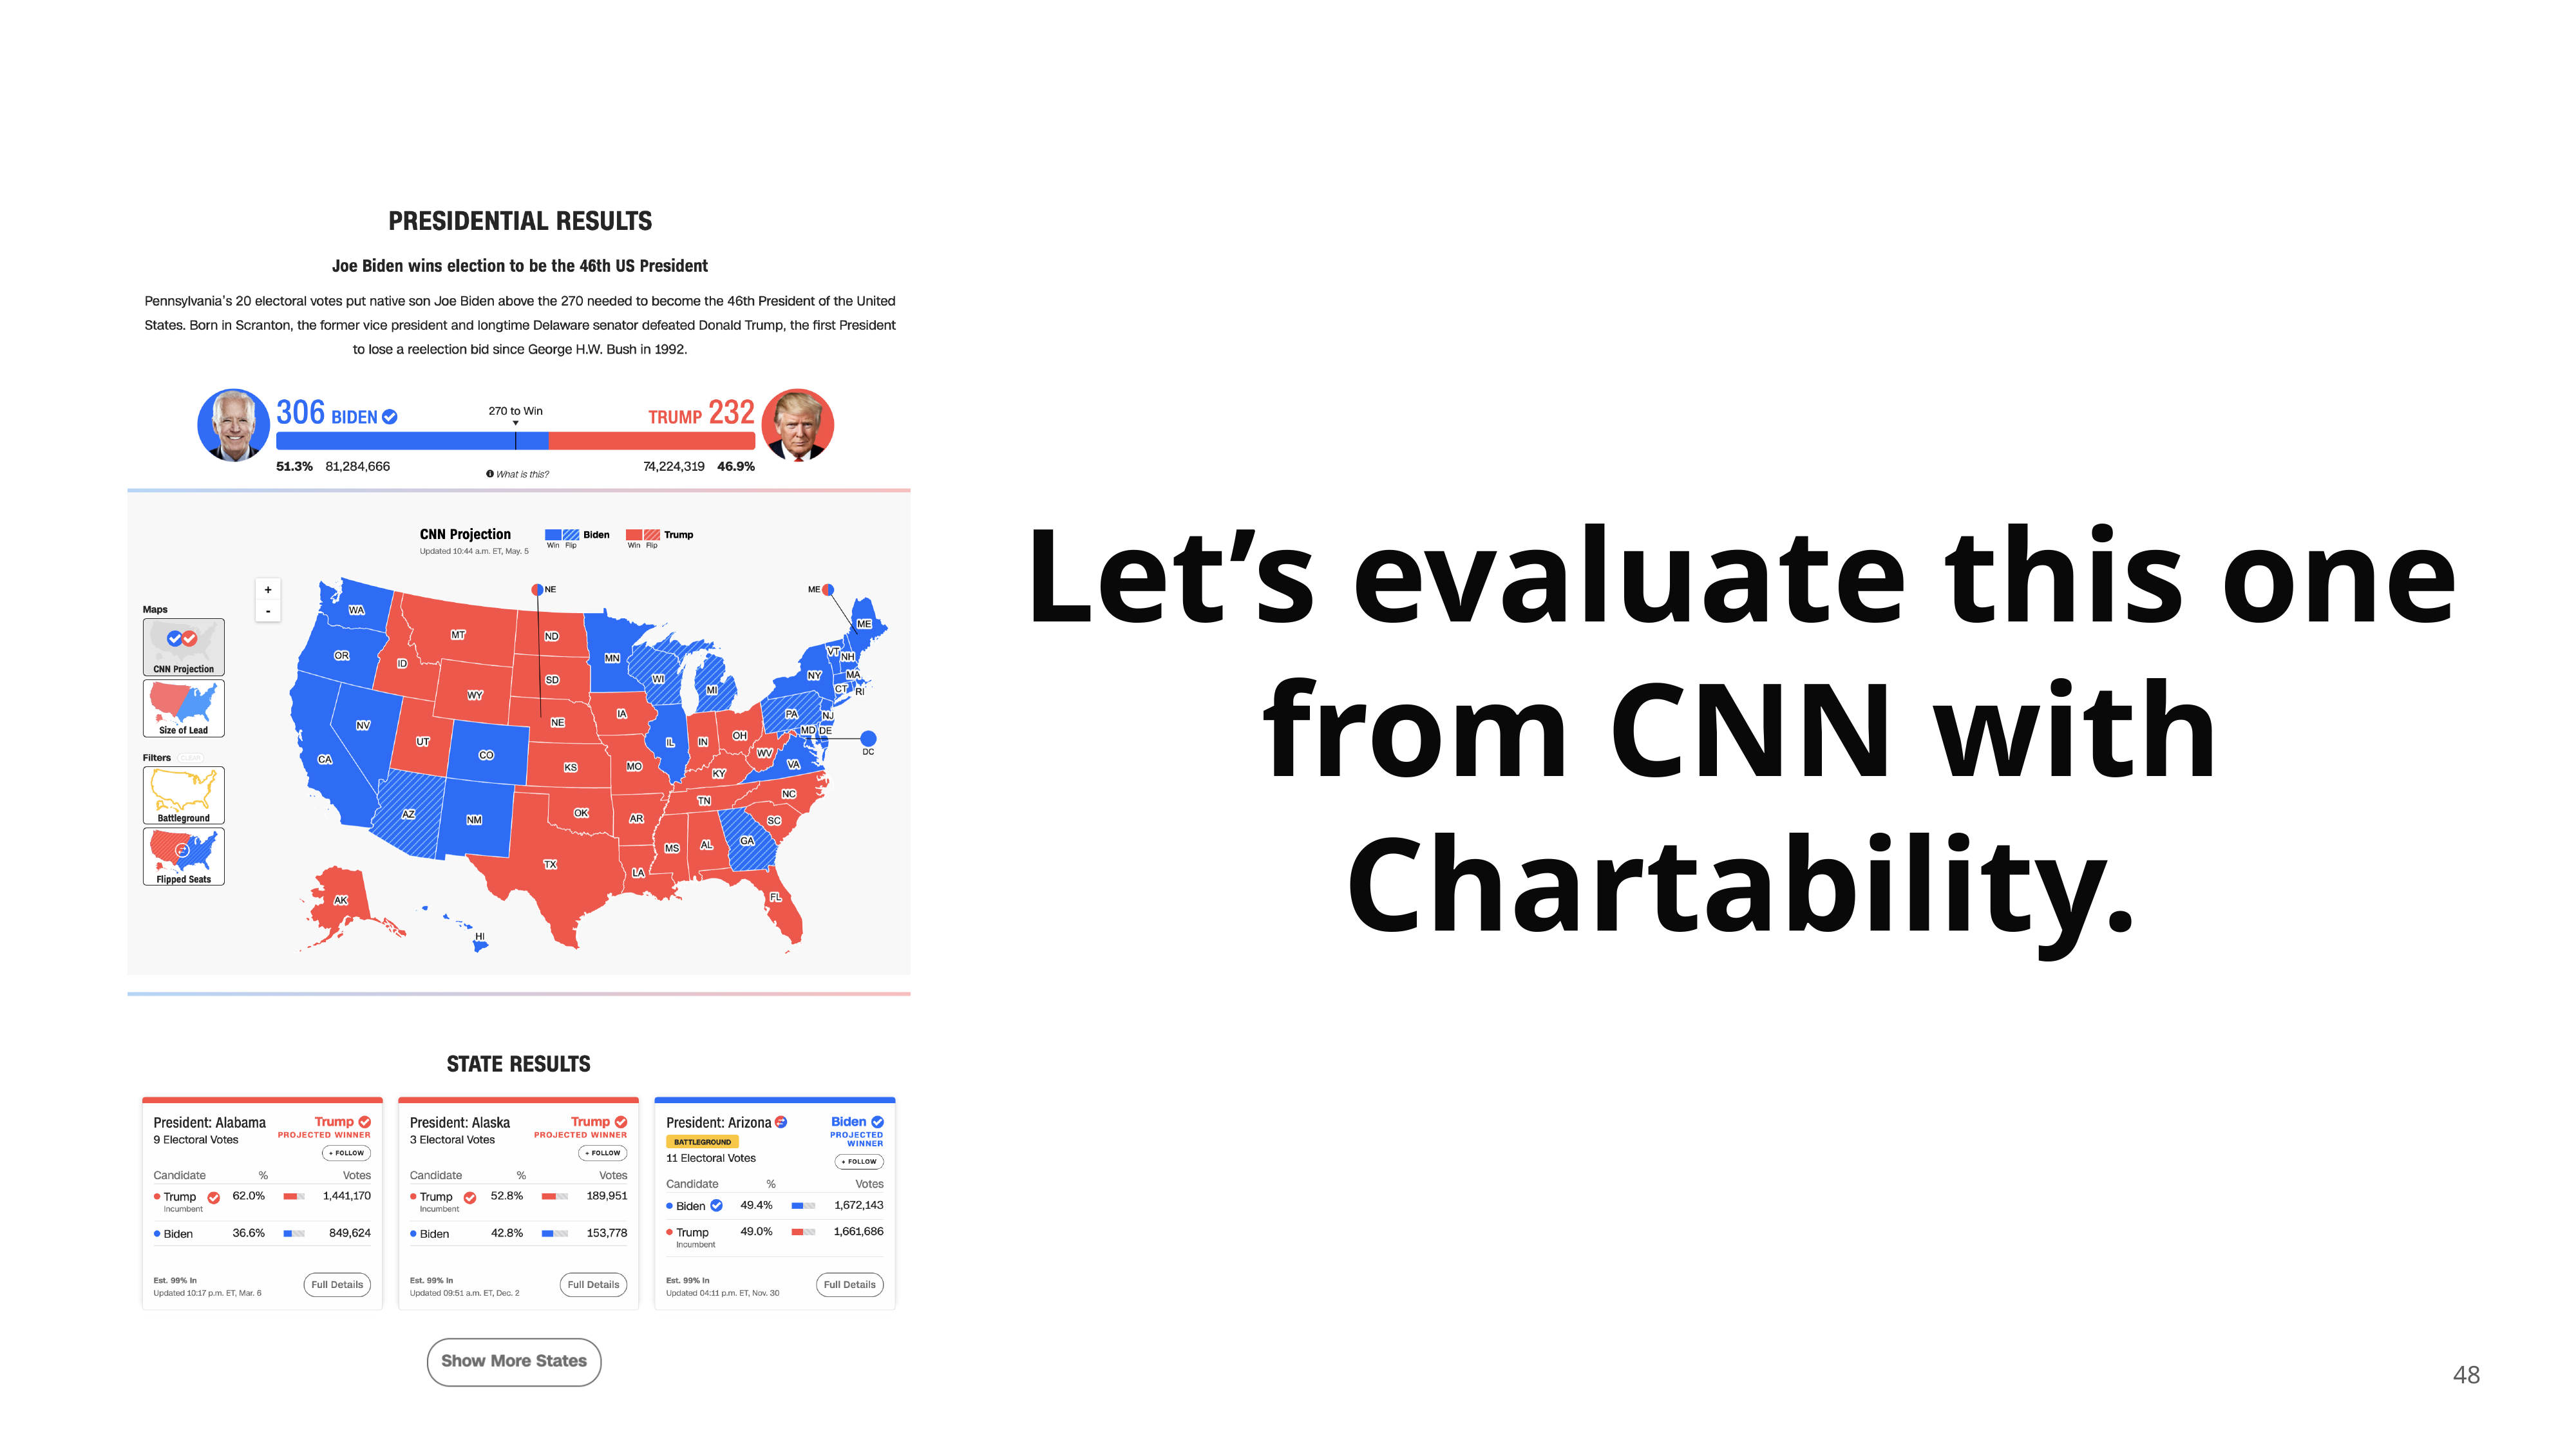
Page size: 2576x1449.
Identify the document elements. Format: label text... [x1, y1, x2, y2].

picture [127, 379, 911, 1406]
text_box Let’s evaluate this one from CNN with Chartability. [981, 487, 2501, 962]
text_box 48 [2423, 1354, 2488, 1422]
picture [127, 196, 911, 363]
